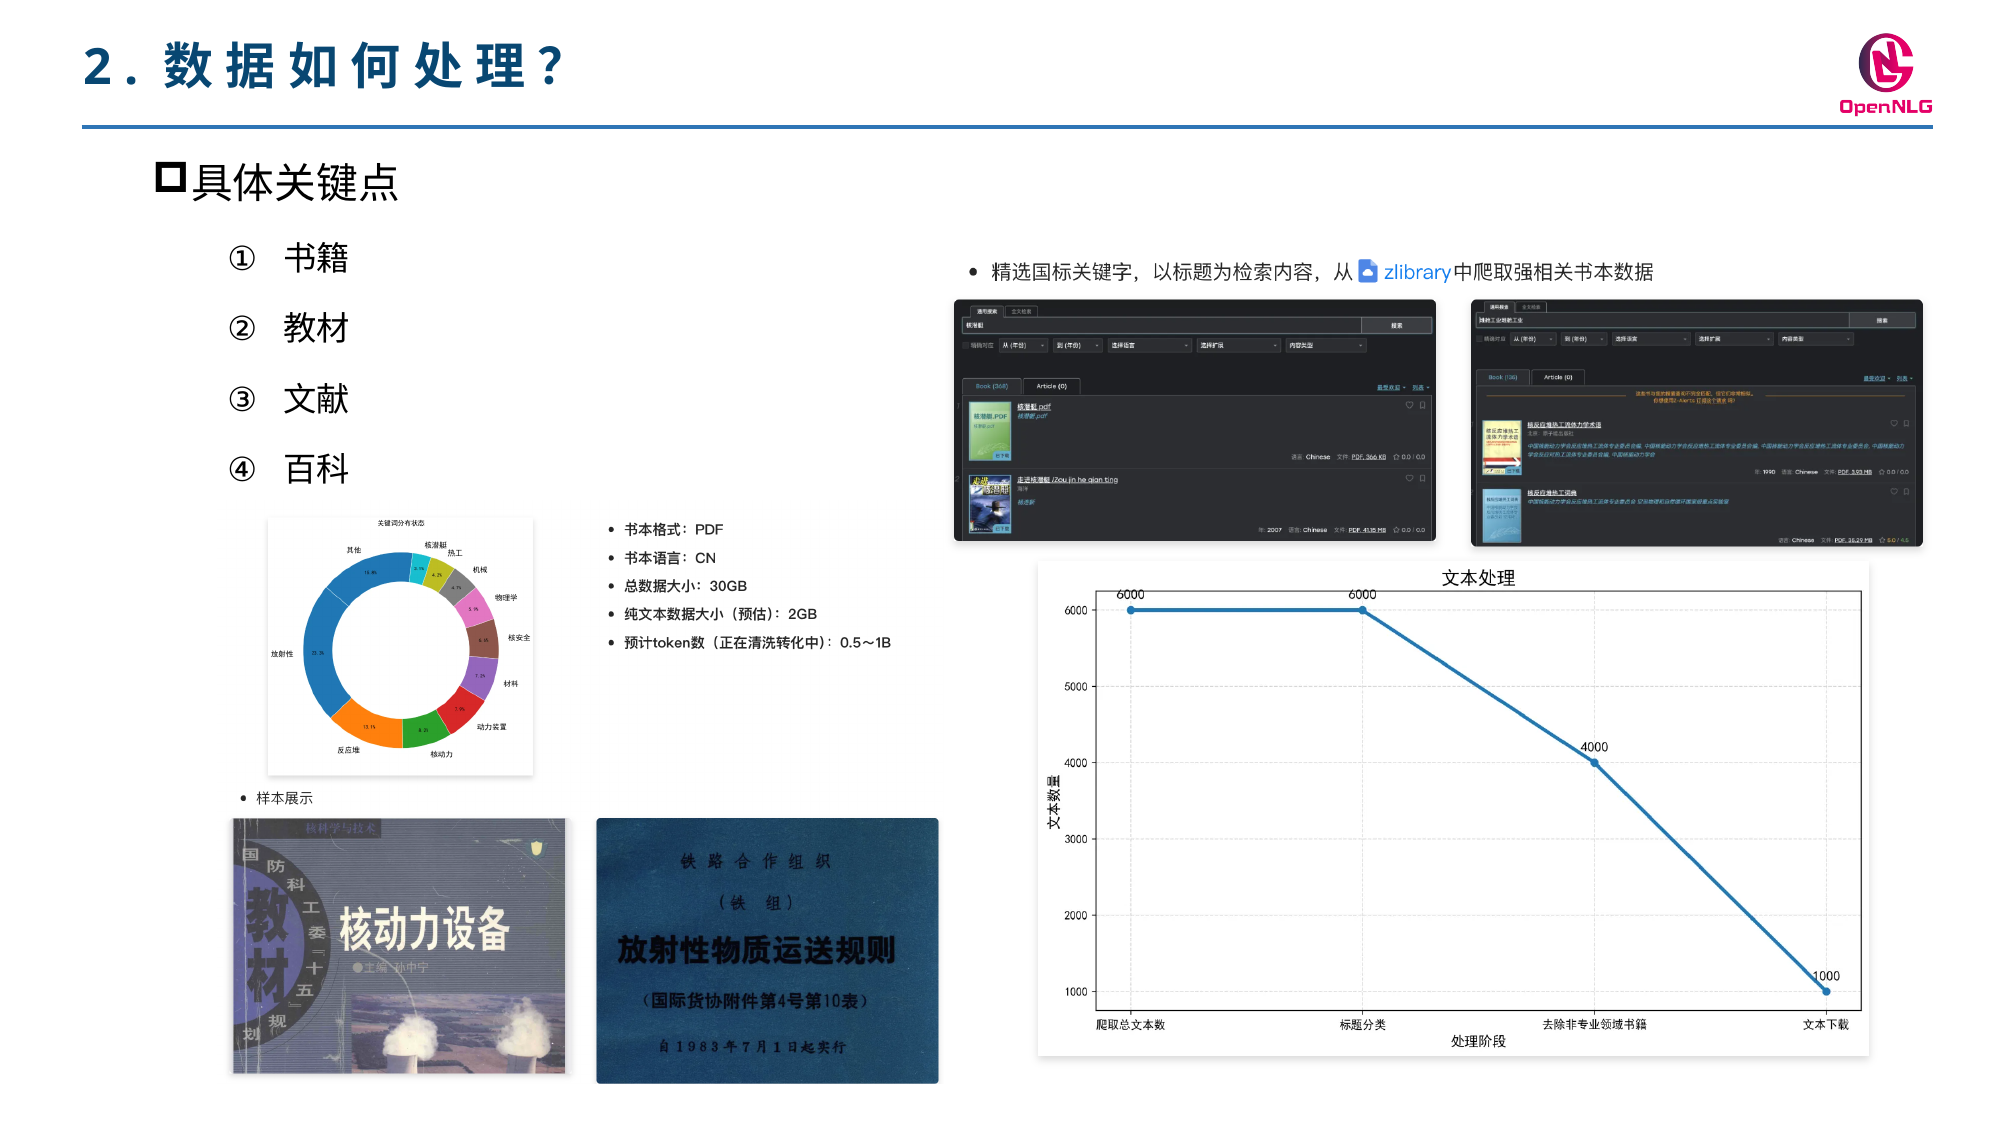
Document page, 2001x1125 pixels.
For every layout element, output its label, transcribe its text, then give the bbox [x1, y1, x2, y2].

list 具体关键点 书籍 教材 文献 百科 [137, 124, 933, 1103]
picture [1838, 24, 1934, 127]
text_box 2.数据如何处理？ [68, 27, 604, 103]
picture [217, 253, 1940, 1084]
